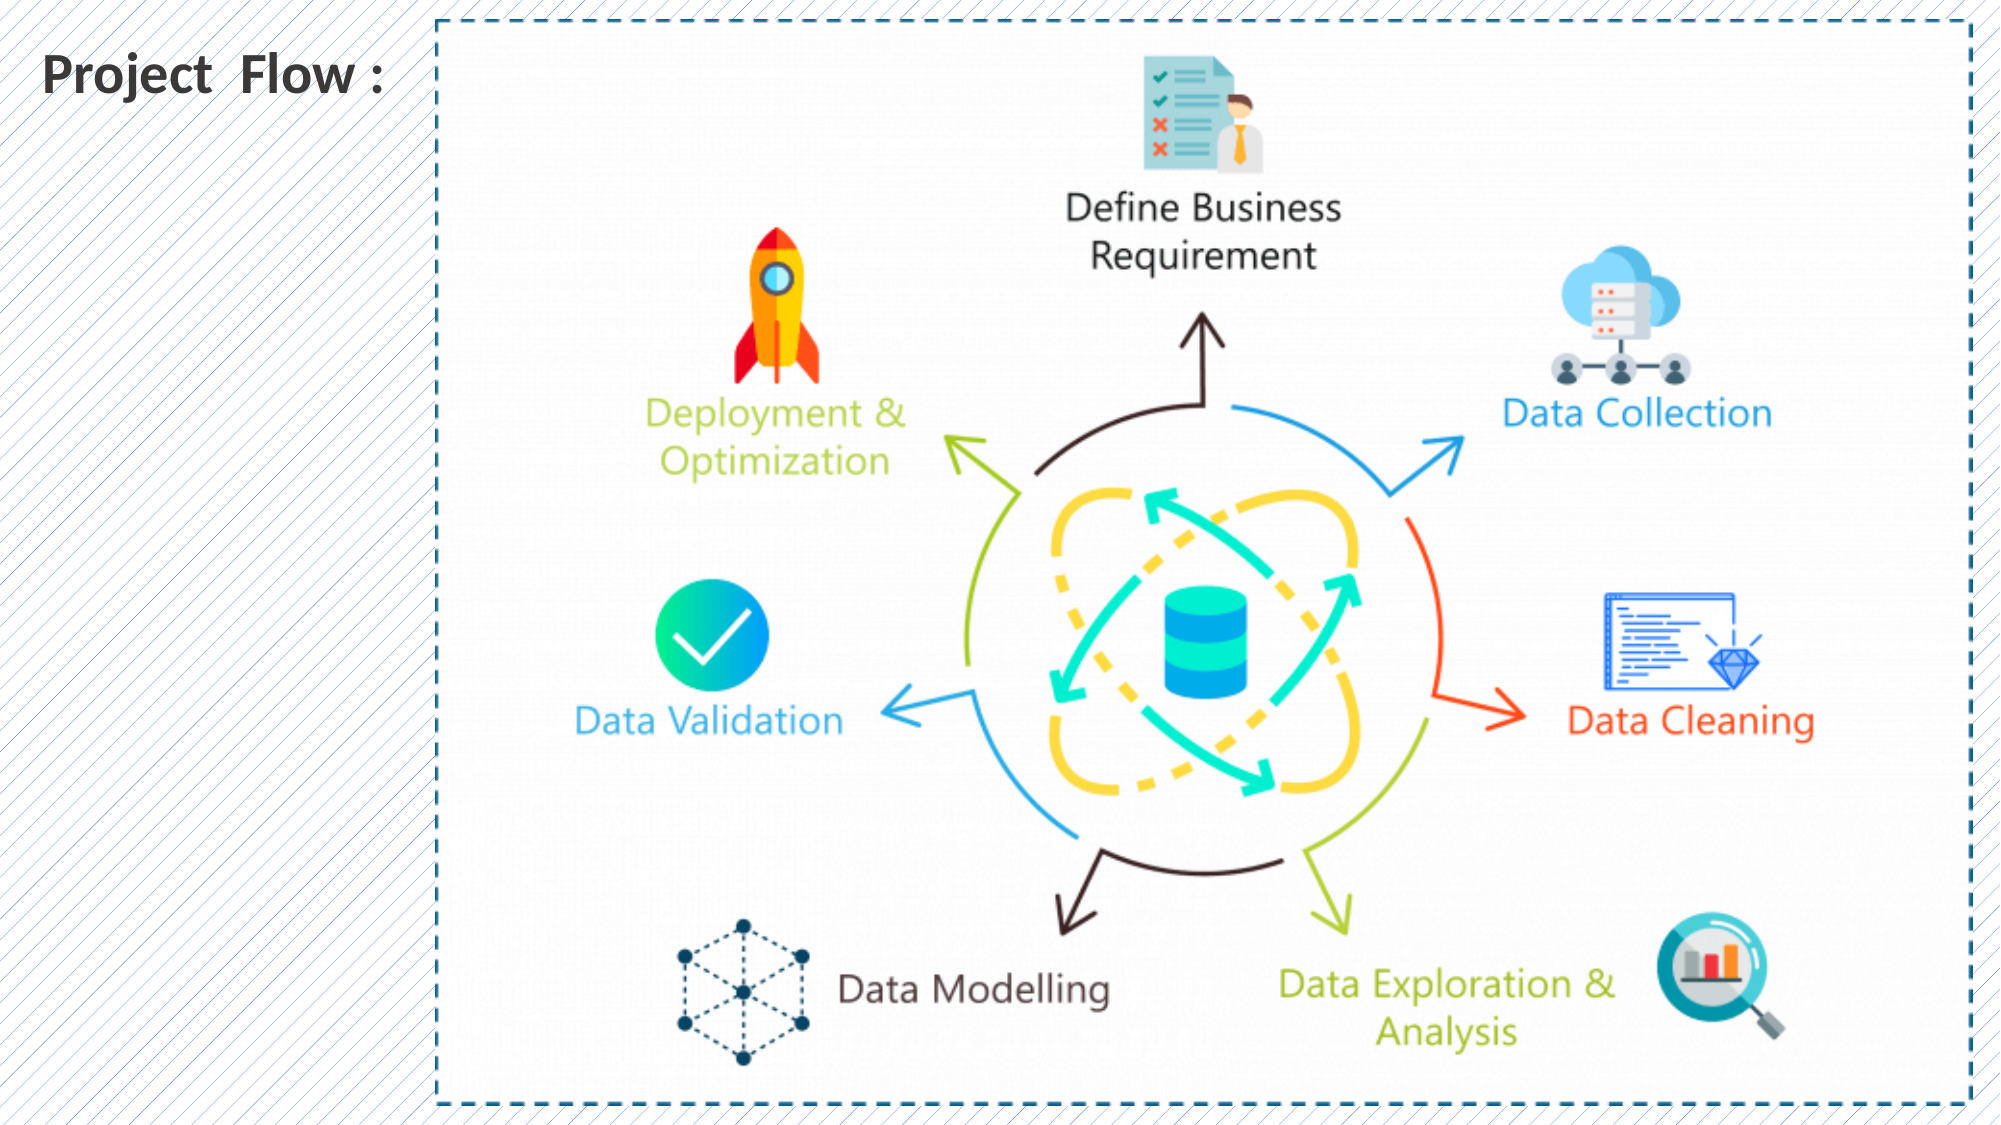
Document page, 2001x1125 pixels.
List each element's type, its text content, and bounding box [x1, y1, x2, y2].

picture [435, 19, 1973, 1106]
text_box Project Flow : [27, 27, 435, 113]
